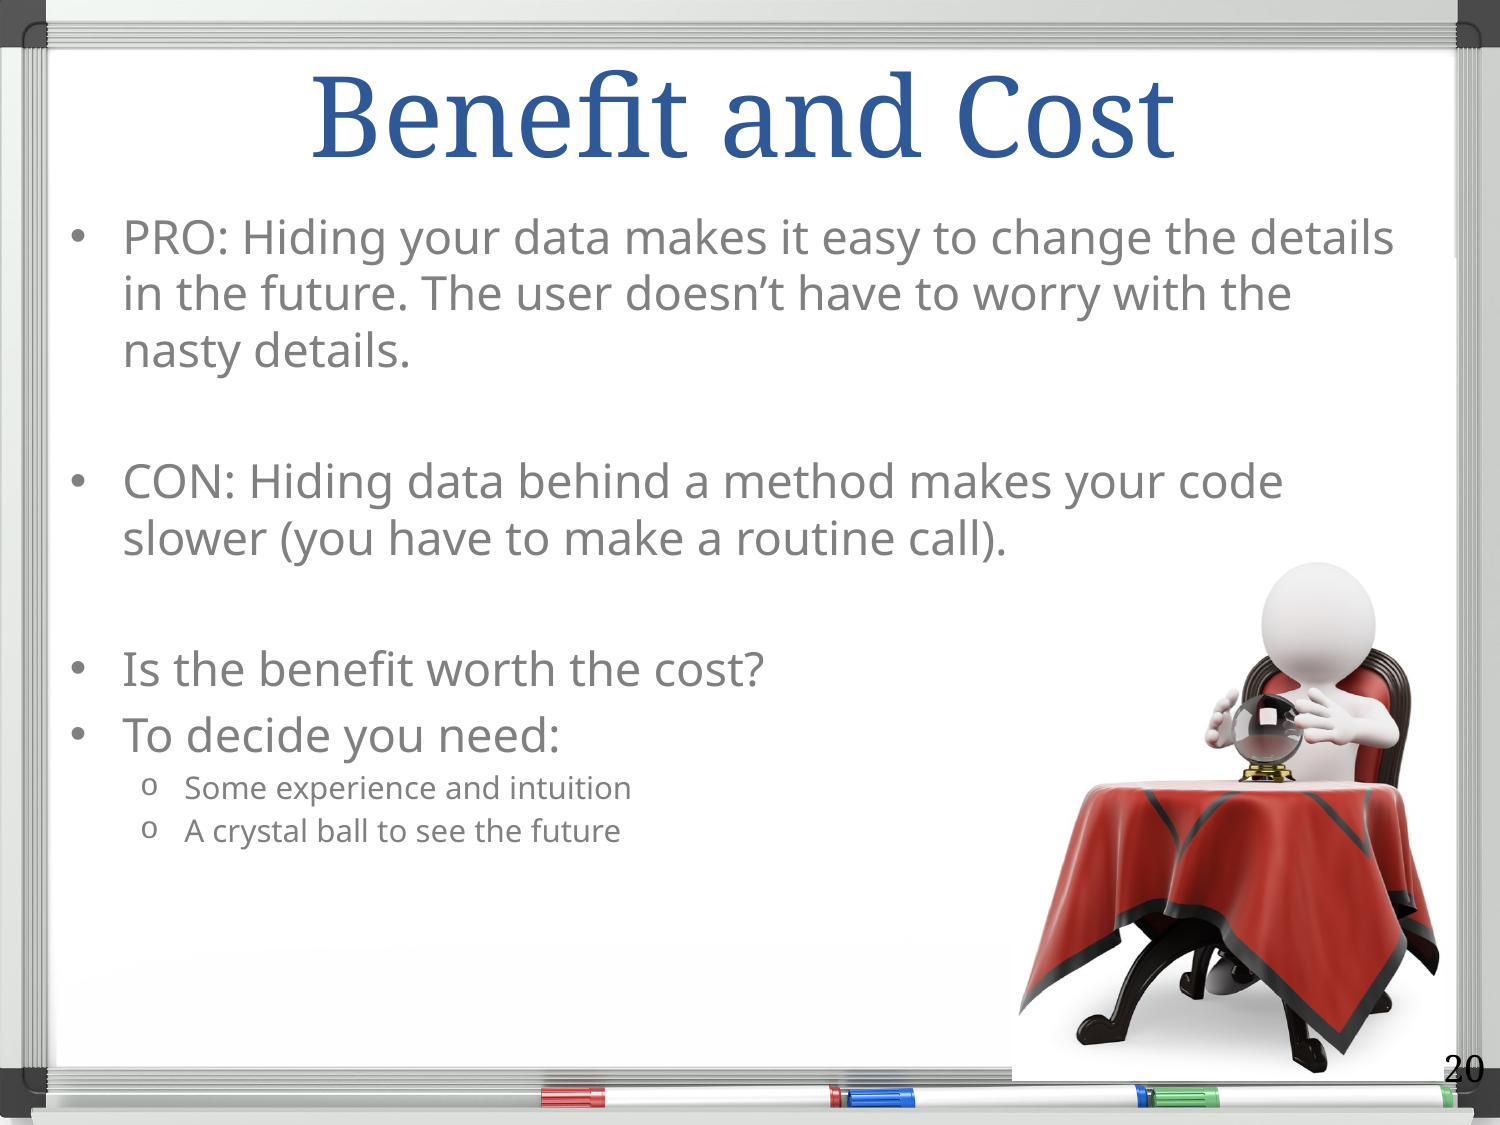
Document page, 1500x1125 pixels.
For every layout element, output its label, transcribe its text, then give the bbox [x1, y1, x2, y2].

slide_number 20 [1407, 1037, 1500, 1098]
text_box PRO: Hiding your data makes it easy to change the details in the future. The user doesn’t have to worry with the nasty details. CON: Hiding data behind a method makes your code slower (you have to make a routine call). Is the benefit worth the cost? To decide you need: Some experience and intuition A crystal ball to see the future [54, 199, 1418, 863]
picture [0, 0, 1500, 1125]
title Benefit and Cost [18, 24, 1469, 188]
